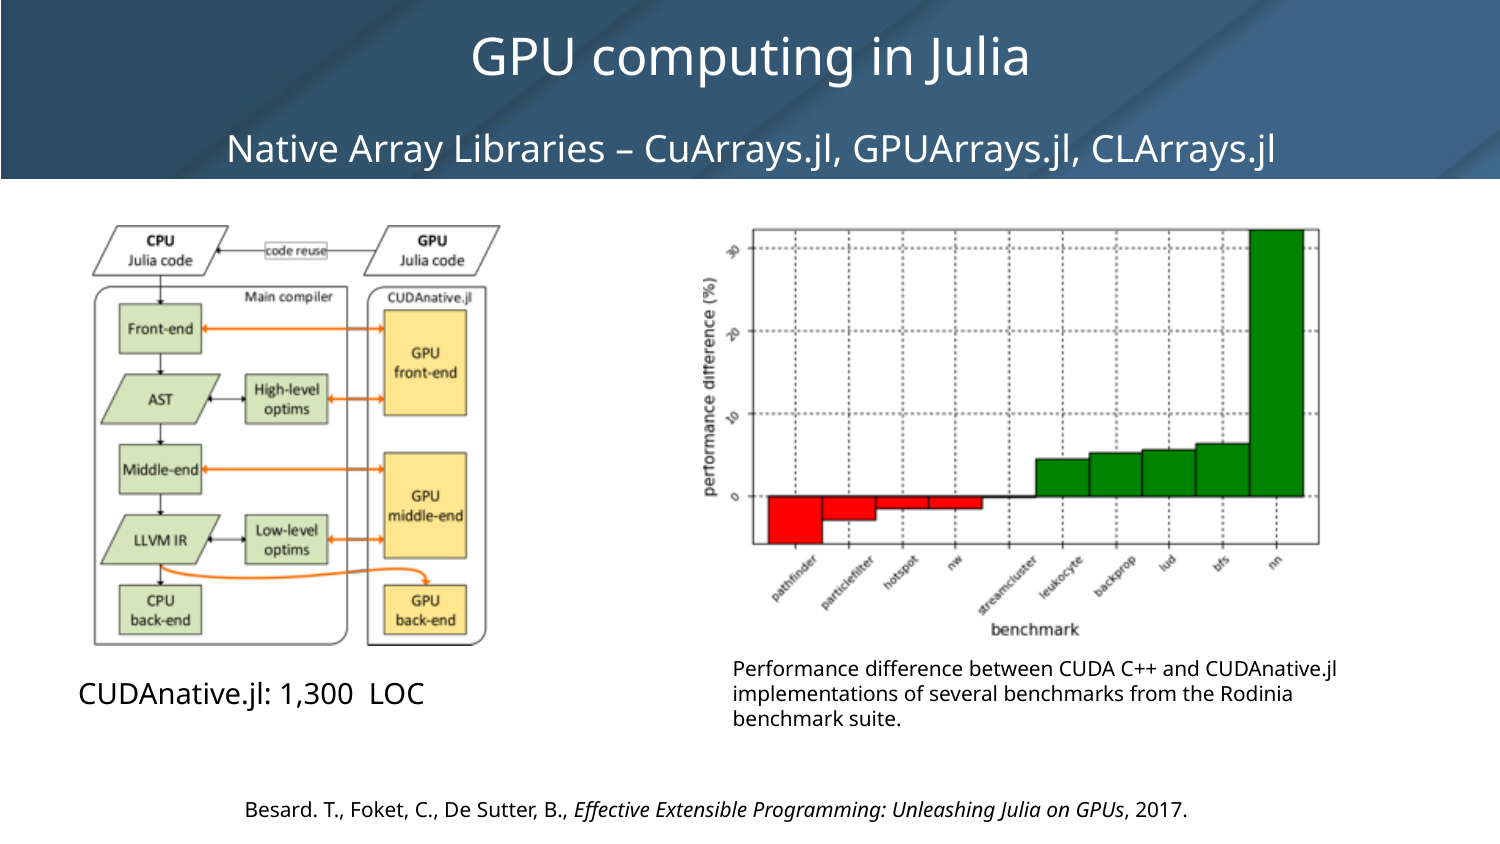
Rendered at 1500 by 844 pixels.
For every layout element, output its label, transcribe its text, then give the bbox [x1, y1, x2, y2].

picture [703, 225, 1323, 639]
picture [1, 0, 1500, 179]
picture [91, 225, 502, 646]
text_box CUDAnative.jl: 1,300 LOC [63, 667, 440, 718]
text_box Performance difference between CUDA C++ and CUDAnative.jl implementations of several benchmarks from the Rodinia benchmark suite. [684, 647, 1386, 788]
text_box Besard. T., Foket, C., De Sutter, B., Effective Extensible Programming: Unleashing Julia on GPUs, 2017. [109, 788, 1323, 844]
